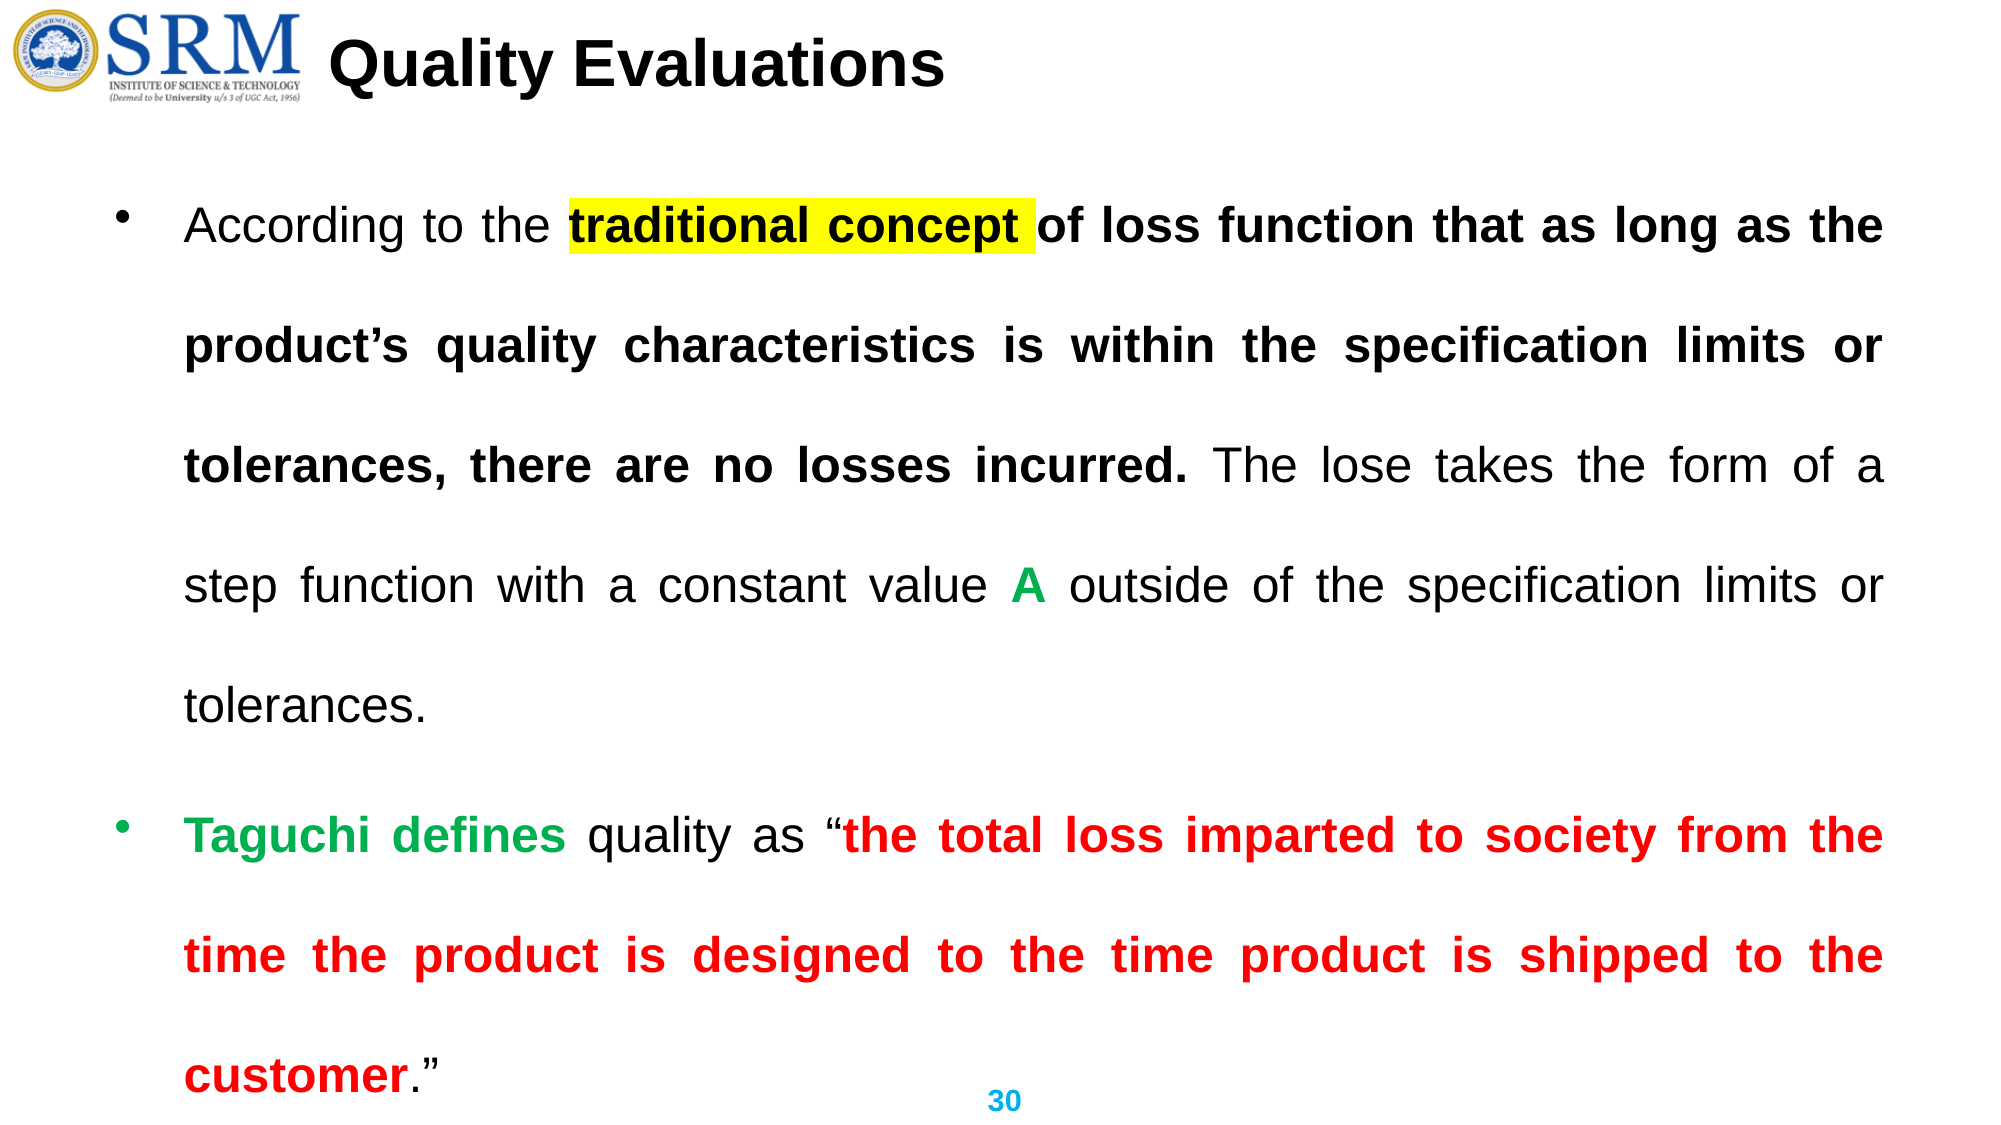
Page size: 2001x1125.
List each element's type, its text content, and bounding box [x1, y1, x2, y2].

picture [1, 0, 309, 119]
title Quality Evaluations [313, 23, 1998, 95]
slide_number 30 [924, 1072, 1085, 1125]
list According to the traditional concept of loss function that as long as the product’s quality characteristics is within the specification limits or tolerances, there are no losses incurred. The lose takes the form of a step function with a constant value A outside of the specification limits or tolerances. Taguchi defines quality as “the total loss imparted to society from the time the product is designed to the time product is shipped to the customer.” [99, 125, 1900, 1047]
